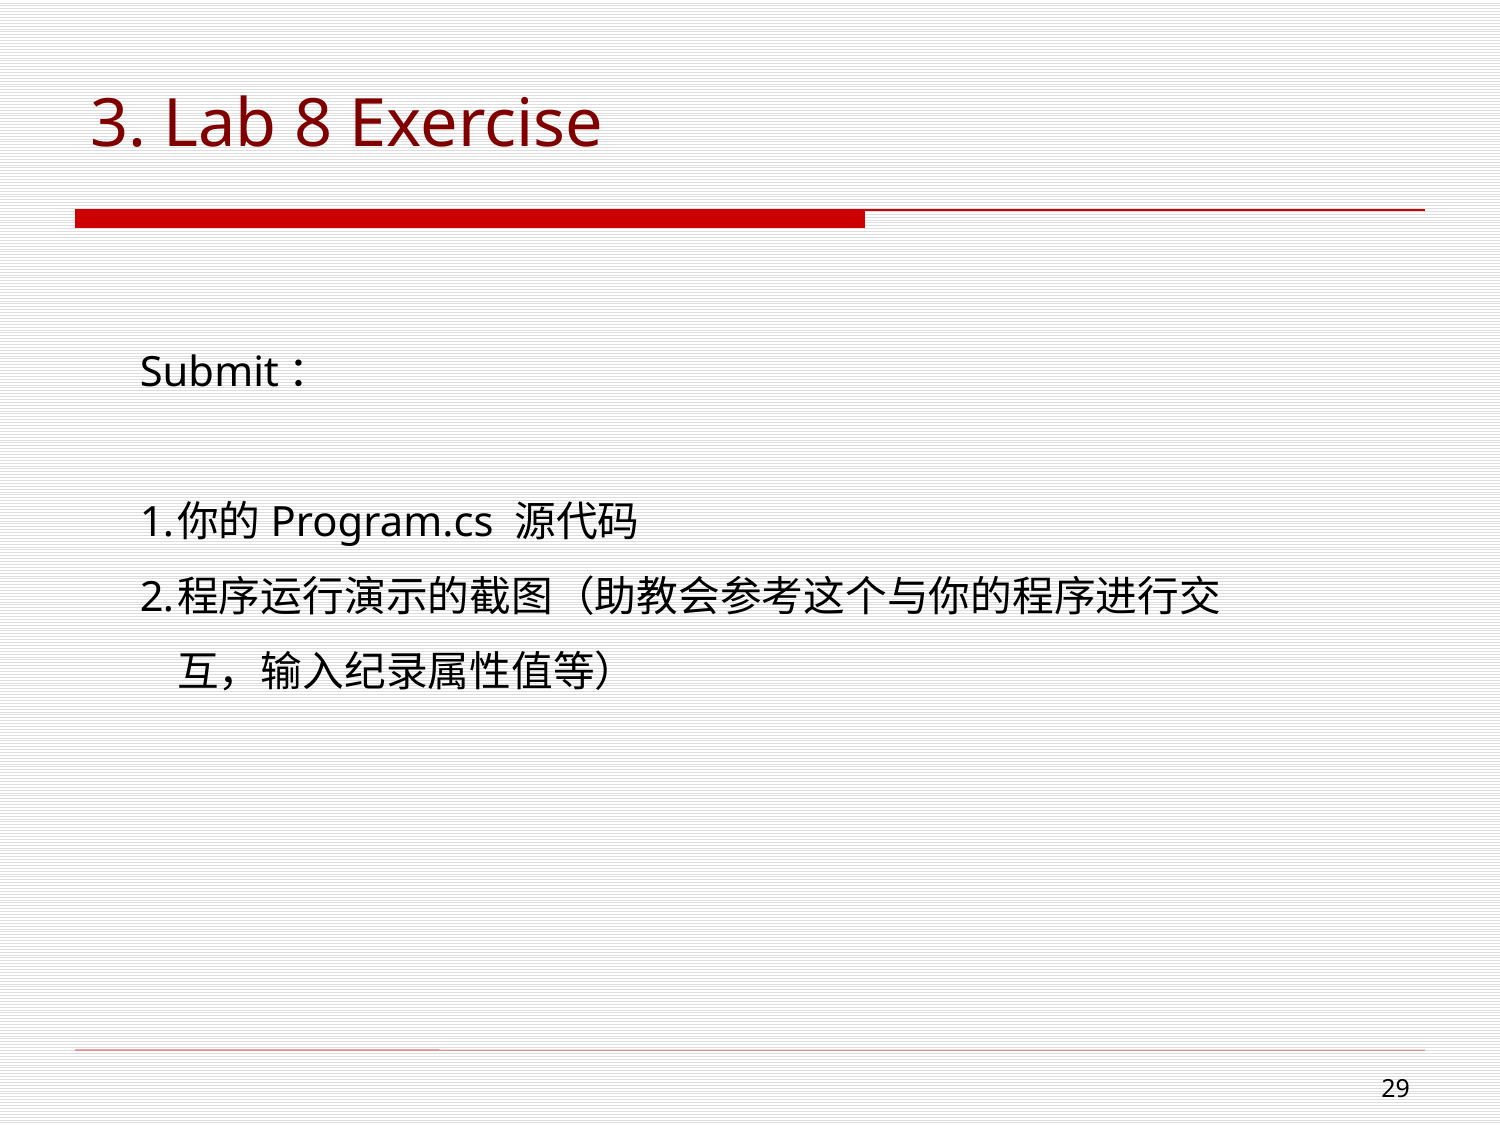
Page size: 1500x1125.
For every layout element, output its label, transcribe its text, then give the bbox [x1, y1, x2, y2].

title 3. Lab 8 Exercise [75, 45, 1425, 195]
text_box Submit： 你的Program.cs 源代码 程序运行演示的截图（助教会参考这个与你的程序进行交互，输入纪录属性值等） [124, 312, 1313, 703]
slide_number 28 [1100, 1065, 1425, 1103]
